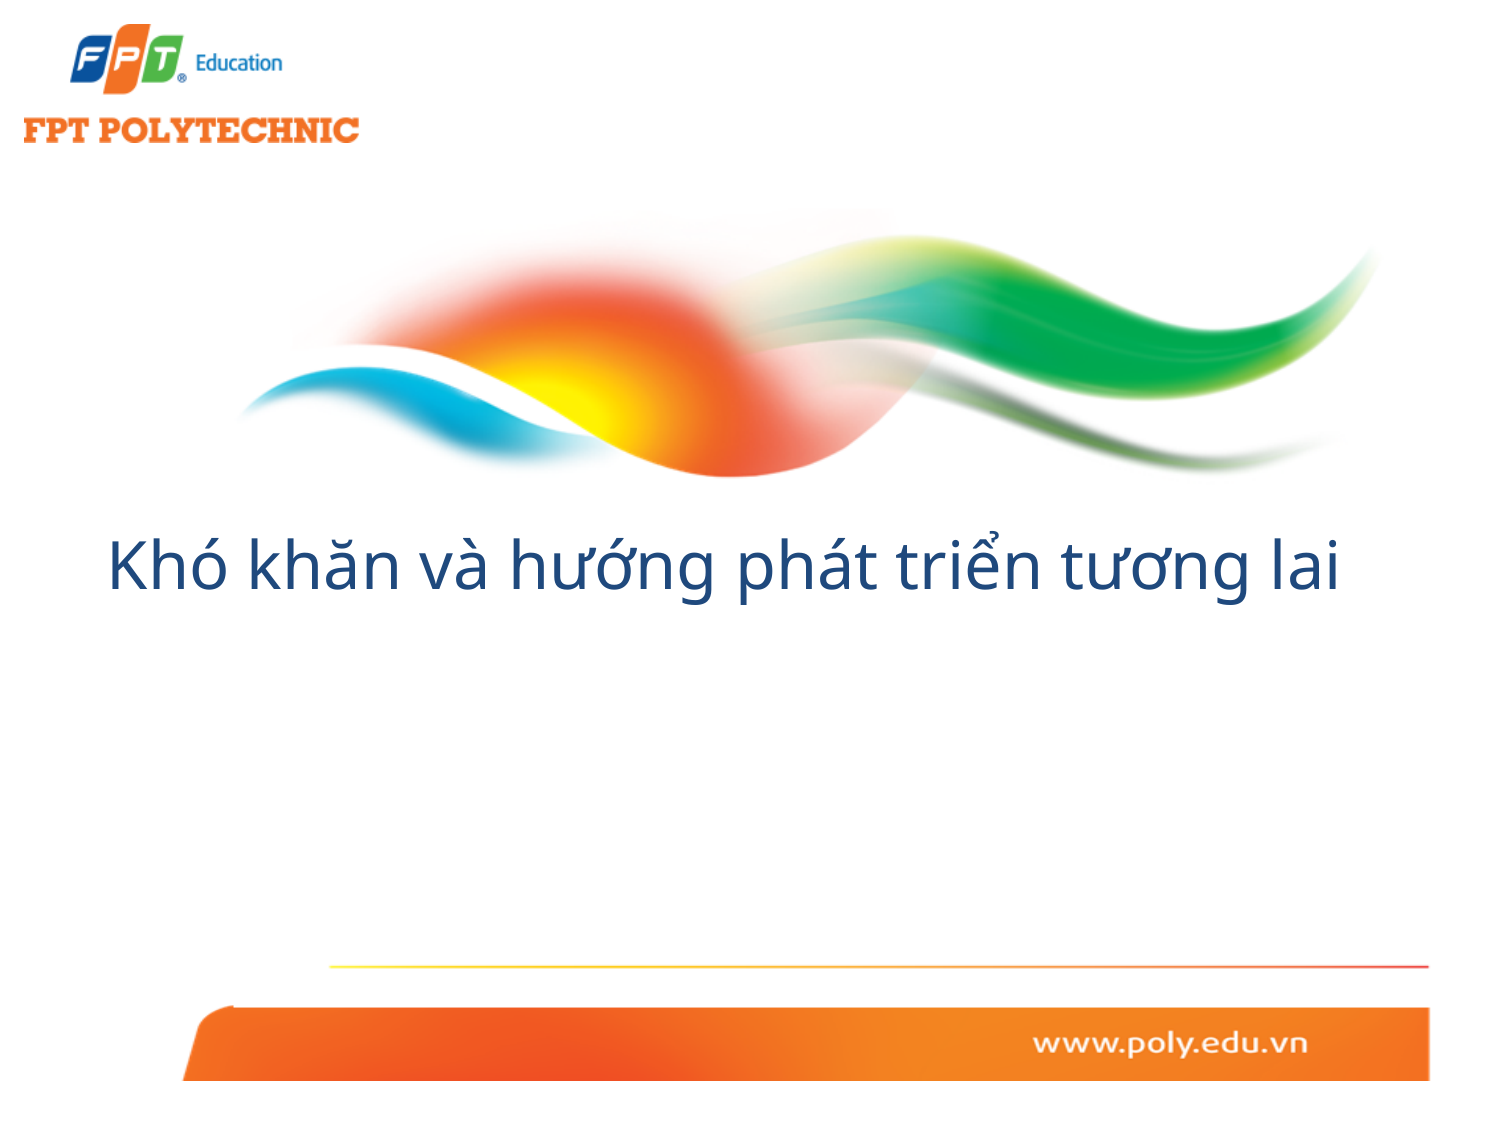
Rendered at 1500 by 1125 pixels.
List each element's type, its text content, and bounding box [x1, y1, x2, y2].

title Khó khăn và hướng phát triển tương lai [87, 441, 1363, 684]
picture [24, 24, 1435, 607]
picture [129, 949, 1435, 1081]
